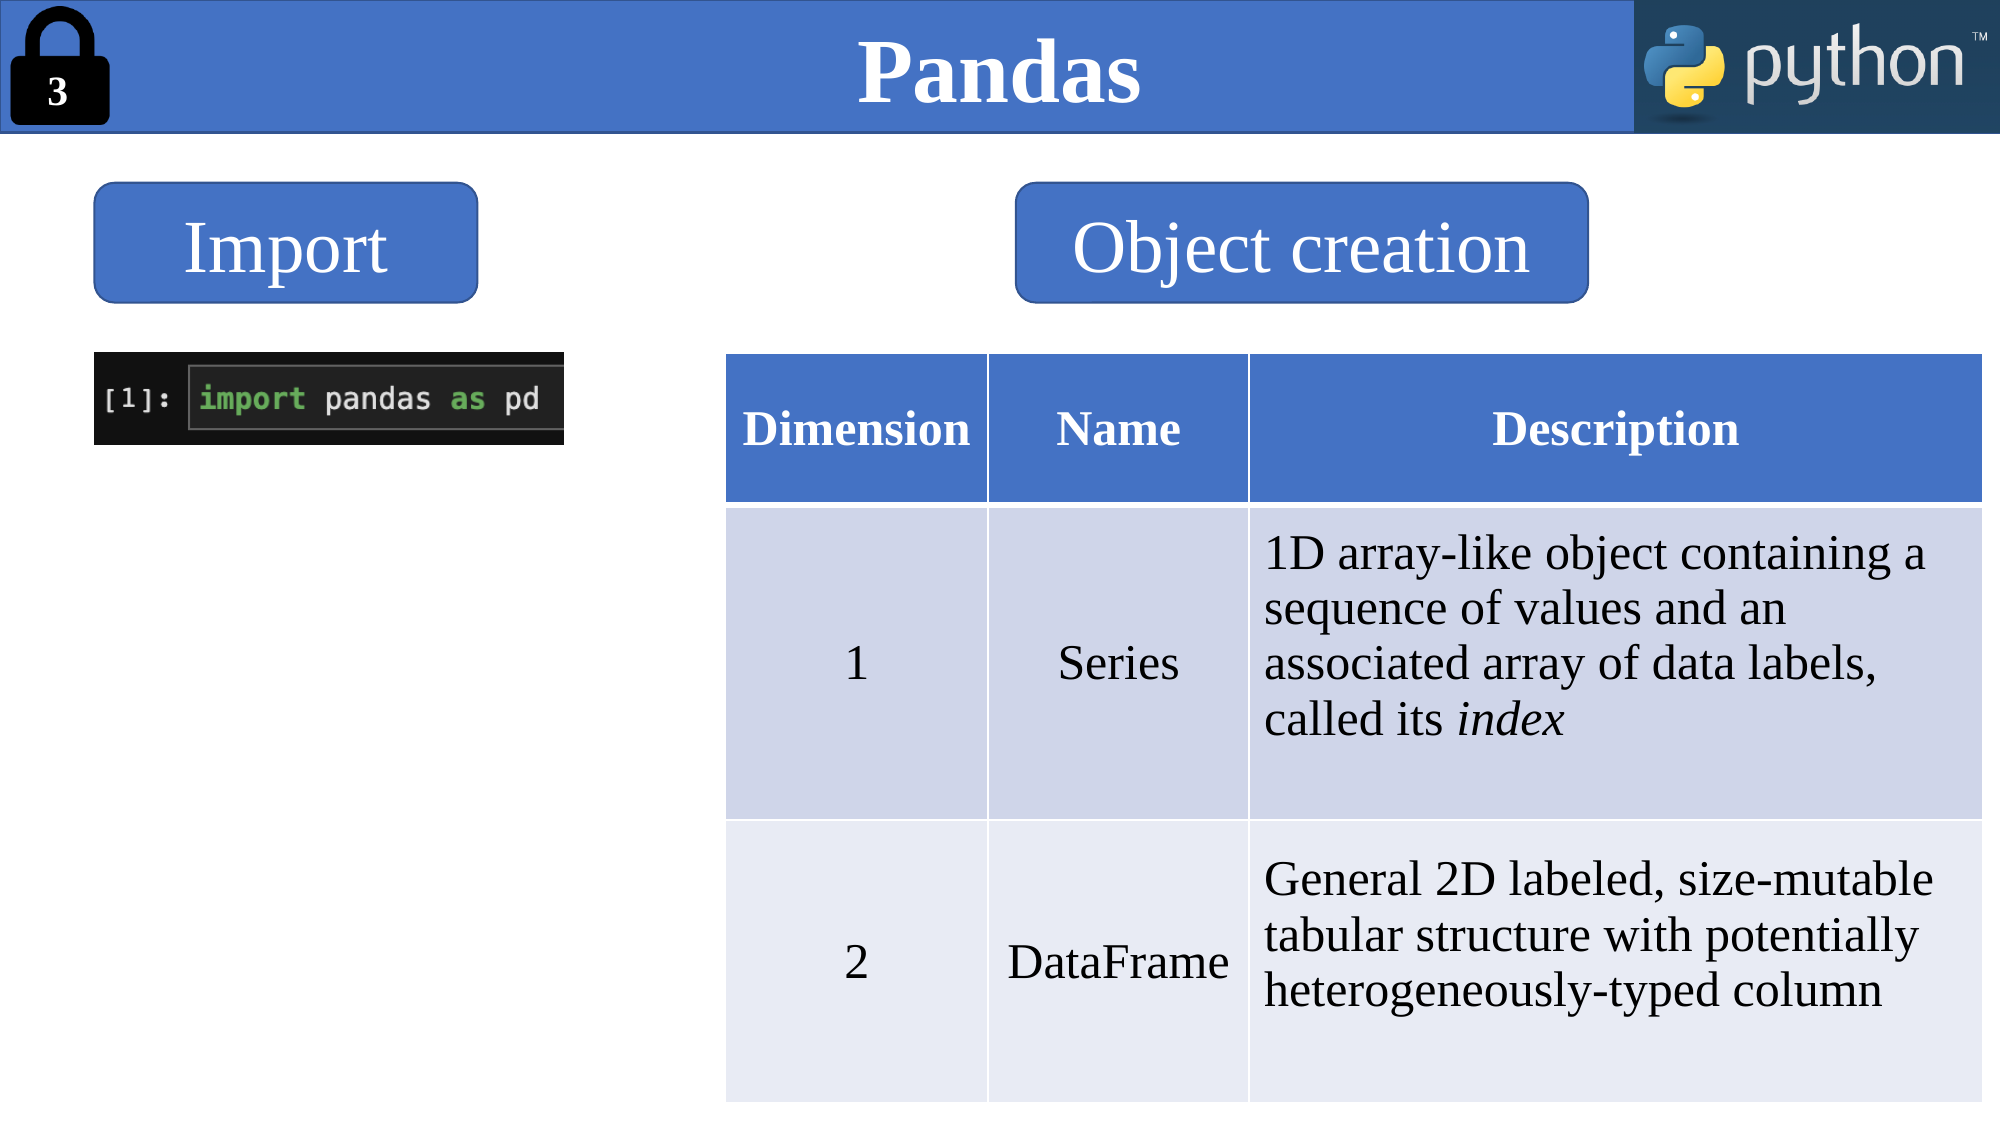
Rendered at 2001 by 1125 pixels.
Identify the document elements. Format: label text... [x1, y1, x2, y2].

text_box Import [93, 181, 479, 304]
table_header Description [1250, 354, 1982, 502]
table_cell DataFrame [989, 821, 1248, 1102]
table_cell 1 [726, 508, 987, 819]
table_header Dimension [726, 354, 987, 502]
text_box Object creation [1014, 181, 1590, 304]
picture [1634, 0, 2000, 133]
table_header Name [989, 354, 1248, 502]
table_cell 1D array-like object containing a sequence of values and an associated array of data labels, called its index [1250, 508, 1982, 819]
table_cell 2 [726, 821, 987, 1102]
picture [0, 6, 119, 125]
picture [94, 352, 564, 445]
table_cell General 2D labeled, size-mutable tabular structure with potentially heterogeneously-typed column [1250, 821, 1982, 1102]
text_box Pandas [0, 0, 2000, 134]
table_cell Series [989, 508, 1248, 819]
